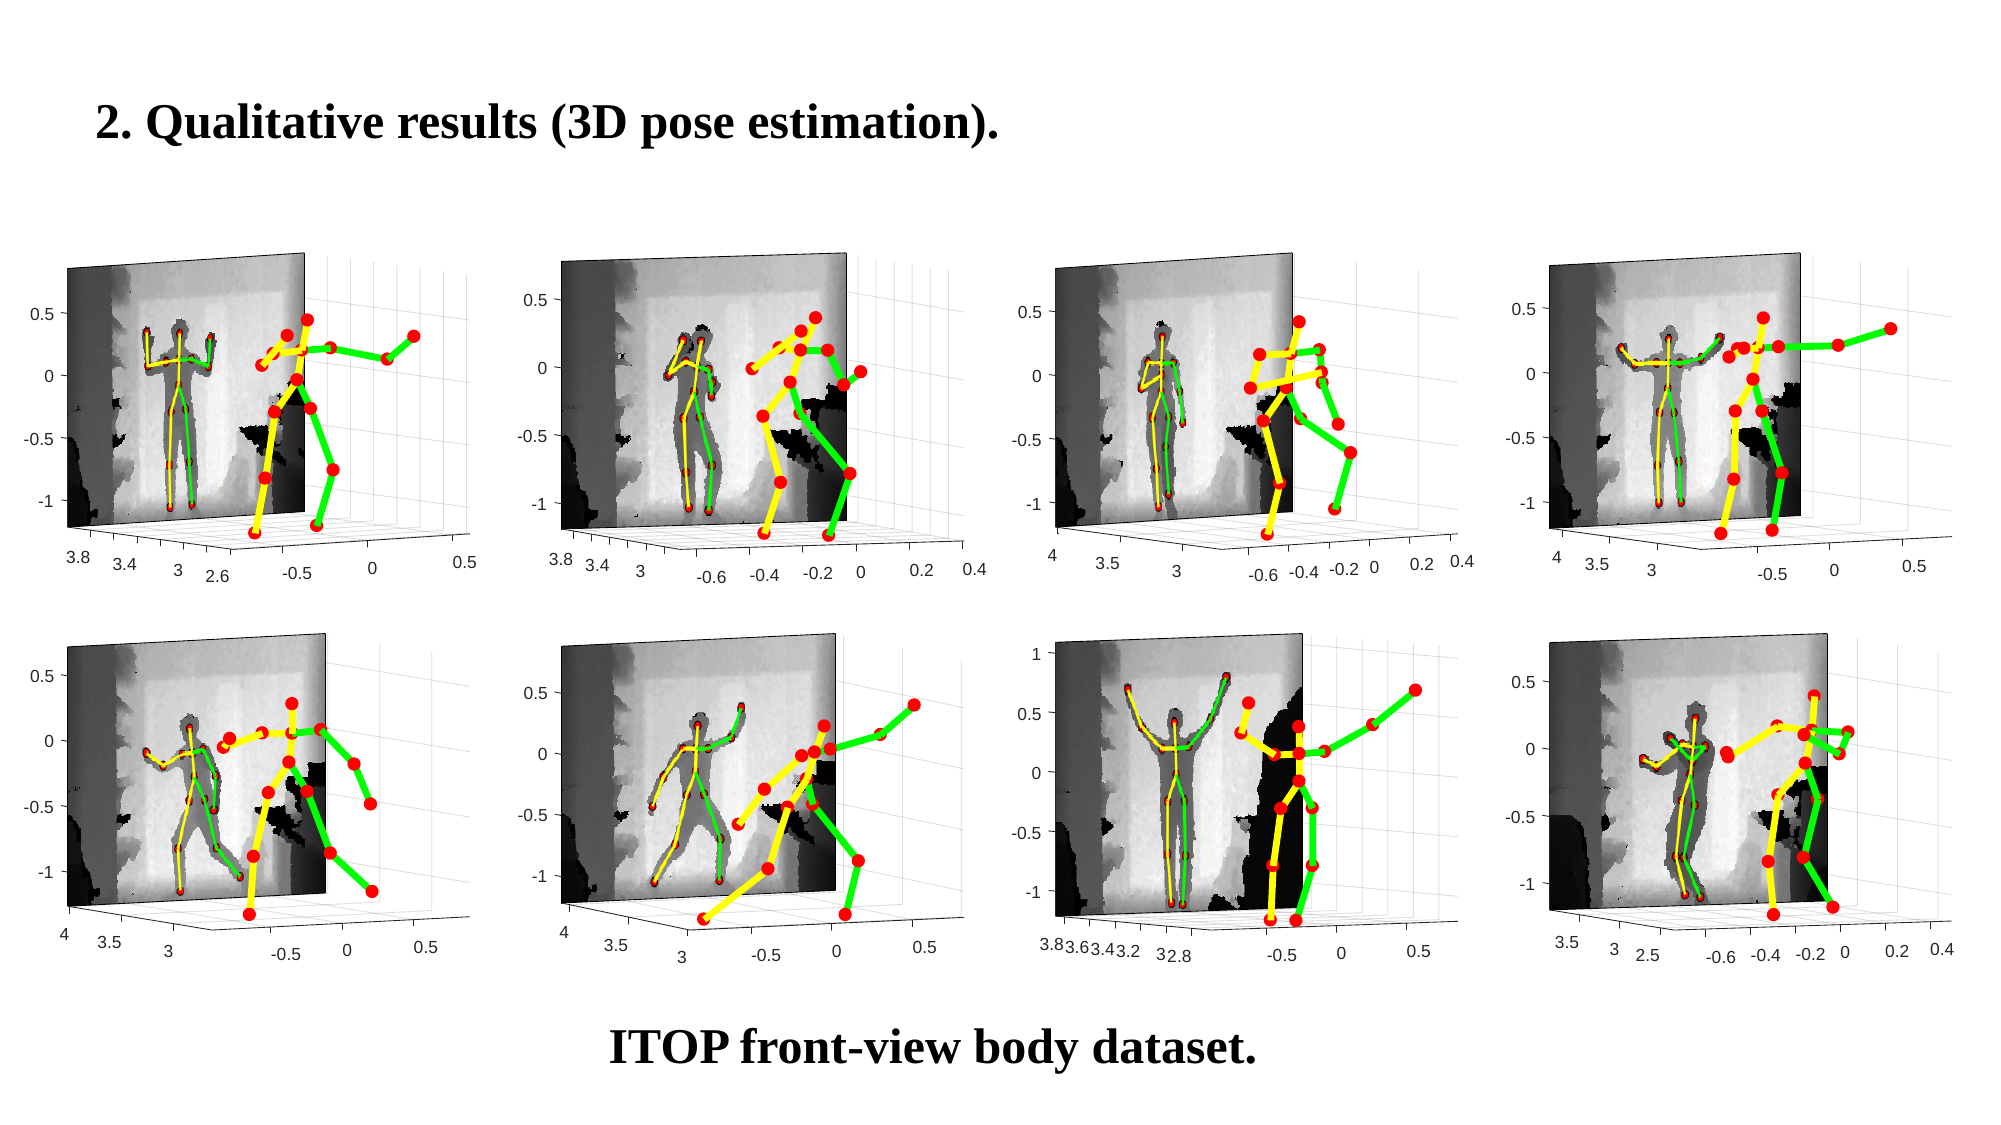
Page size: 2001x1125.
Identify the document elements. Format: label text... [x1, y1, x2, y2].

picture [0, 226, 2000, 588]
text_box ITOP front-view body dataset. [593, 1006, 1273, 1081]
picture [0, 606, 2000, 969]
text_box 2. Qualitative results (3D pose estimation). [80, 80, 1726, 156]
